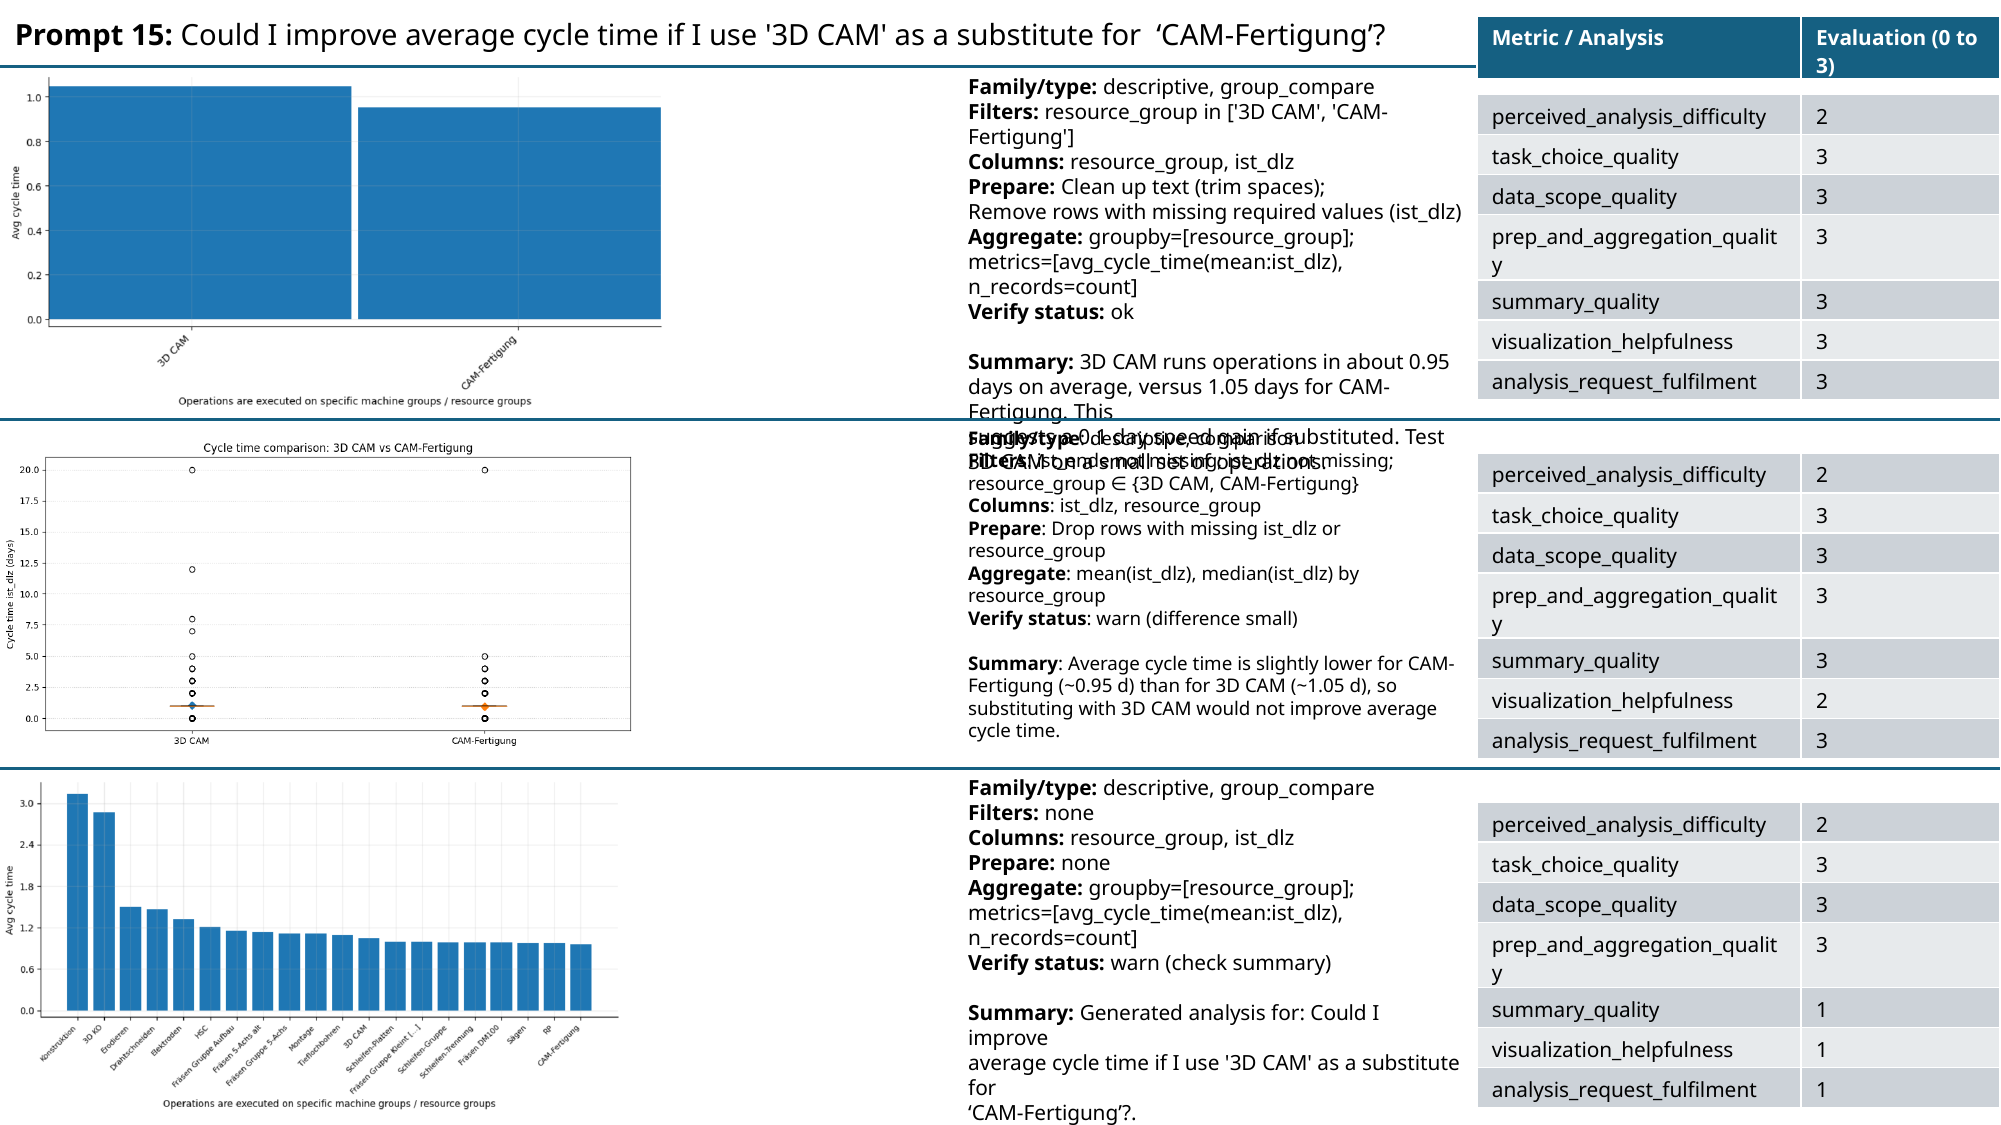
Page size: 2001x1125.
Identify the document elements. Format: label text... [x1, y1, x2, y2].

table_cell task_choice_quality [1478, 843, 1800, 882]
text_box Family/type: descriptive, group_compare Filters: none Columns: resource_group, ist_dlz Prepare: none Aggregate: groupby=[resource_group]; metrics=[avg_cycle_time(mean:ist_dlz), n_records=count] Verify status: warn (check summary) Summary: Generated analysis for: Could I improve average cycle time if I use '3D CAM' as a substitute for ‘CAM-Fertigung’?. [953, 770, 1477, 1125]
table_cell task_choice_quality [1478, 135, 1800, 174]
table_cell 3 [1802, 321, 1999, 359]
table_cell 3 [1802, 215, 1999, 279]
table_cell 3 [1802, 361, 1999, 399]
table_header 2 [1802, 454, 1999, 492]
table_header Evaluation (0 to 3) [1802, 17, 1999, 65]
table_cell prep_and_aggregation_quality [1478, 215, 1800, 279]
table_cell 3 [1802, 574, 1999, 637]
table_cell data_scope_quality [1478, 175, 1800, 214]
table_cell data_scope_quality [1478, 534, 1800, 572]
table_header 2 [1802, 95, 1999, 134]
table_cell 3 [1802, 639, 1999, 678]
table_cell 3 [1802, 175, 1999, 214]
table_cell prep_and_aggregation_quality [1478, 574, 1800, 637]
table_cell 3 [1802, 843, 1999, 882]
table_header Metric / Analysis [1478, 67, 1800, 78]
table_header perceived_analysis_difficulty [1478, 95, 1800, 134]
text_box Family/type: descriptive, group_compare Filters: resource_group in ['3D CAM', 'CAM-Fertigung'] Columns: resource_group, ist_dlz Prepare: Clean up text (trim spaces); Remove rows with missing required values (ist_dlz) Aggregate: groupby=[resource_group]; metrics=[avg_cycle_time(mean:ist_dlz), n_records=count] Verify status: ok Summary: 3D CAM runs operations in about 0.95 days on average, versus 1.05 days for CAM-Fertigung. This suggests a 0.1 day speed gain if substituted. Test 3D CAM on a small set of operations. [953, 68, 1477, 418]
table_cell 3 [1802, 923, 1999, 987]
table_cell visualization_helpfulness [1478, 321, 1800, 359]
table_cell visualization_helpfulness [1478, 679, 1800, 718]
table_header Evaluation (0 to 3) [1802, 67, 1999, 78]
table_cell 3 [1802, 281, 1999, 319]
table_cell data_scope_quality [1478, 883, 1800, 922]
table_cell summary_quality [1478, 988, 1800, 1027]
text_box Family/type: descriptive, comparison Filters: ist_ende not missing; ist_dlz not missing; resource_group ∈ {3D CAM, CAM-Fertigung} Columns: ist_dlz, resource_group Prepare: Drop rows with missing ist_dlz or resource_group Aggregate: mean(ist_dlz), median(ist_dlz) by resource_group Verify status: warn (difference small) Summary: Average cycle time is slightly lower for CAM-Fertigung (~0.95 d) than for 3D CAM (~1.05 d), so substituting with 3D CAM would not improve average cycle time. [953, 420, 1477, 749]
table_cell prep_and_aggregation_quality [1478, 923, 1800, 987]
table_cell summary_quality [1478, 639, 1800, 678]
table_header 2 [1802, 803, 1999, 841]
table_cell 3 [1802, 494, 1999, 532]
table_cell visualization_helpfulness [1478, 1028, 1800, 1067]
table_cell analysis_request_fulfilment [1478, 361, 1800, 399]
picture [0, 71, 674, 414]
picture [0, 435, 637, 752]
table_cell analysis_request_fulfilment [1478, 719, 1800, 758]
table_cell 3 [1802, 135, 1999, 174]
table_cell 2 [1802, 679, 1999, 718]
table_cell task_choice_quality [1478, 494, 1800, 532]
table_cell analysis_request_fulfilment [1478, 1068, 1800, 1107]
table_cell 1 [1802, 988, 1999, 1027]
table_cell summary_quality [1478, 281, 1800, 319]
text_box Prompt 15: Could I improve average cycle time if I use '3D CAM' as a substitute for ‘CAM-Fertigung’? [0, 9, 1429, 59]
picture [0, 776, 623, 1116]
table_cell 3 [1802, 534, 1999, 572]
table_cell 1 [1802, 1028, 1999, 1067]
table_header perceived_analysis_difficulty [1478, 803, 1800, 841]
table_cell 3 [1802, 883, 1999, 922]
table_header Metric / Analysis [1478, 17, 1800, 65]
table_cell 3 [1802, 719, 1999, 758]
table_header perceived_analysis_difficulty [1478, 454, 1800, 492]
table_cell 1 [1802, 1068, 1999, 1107]
